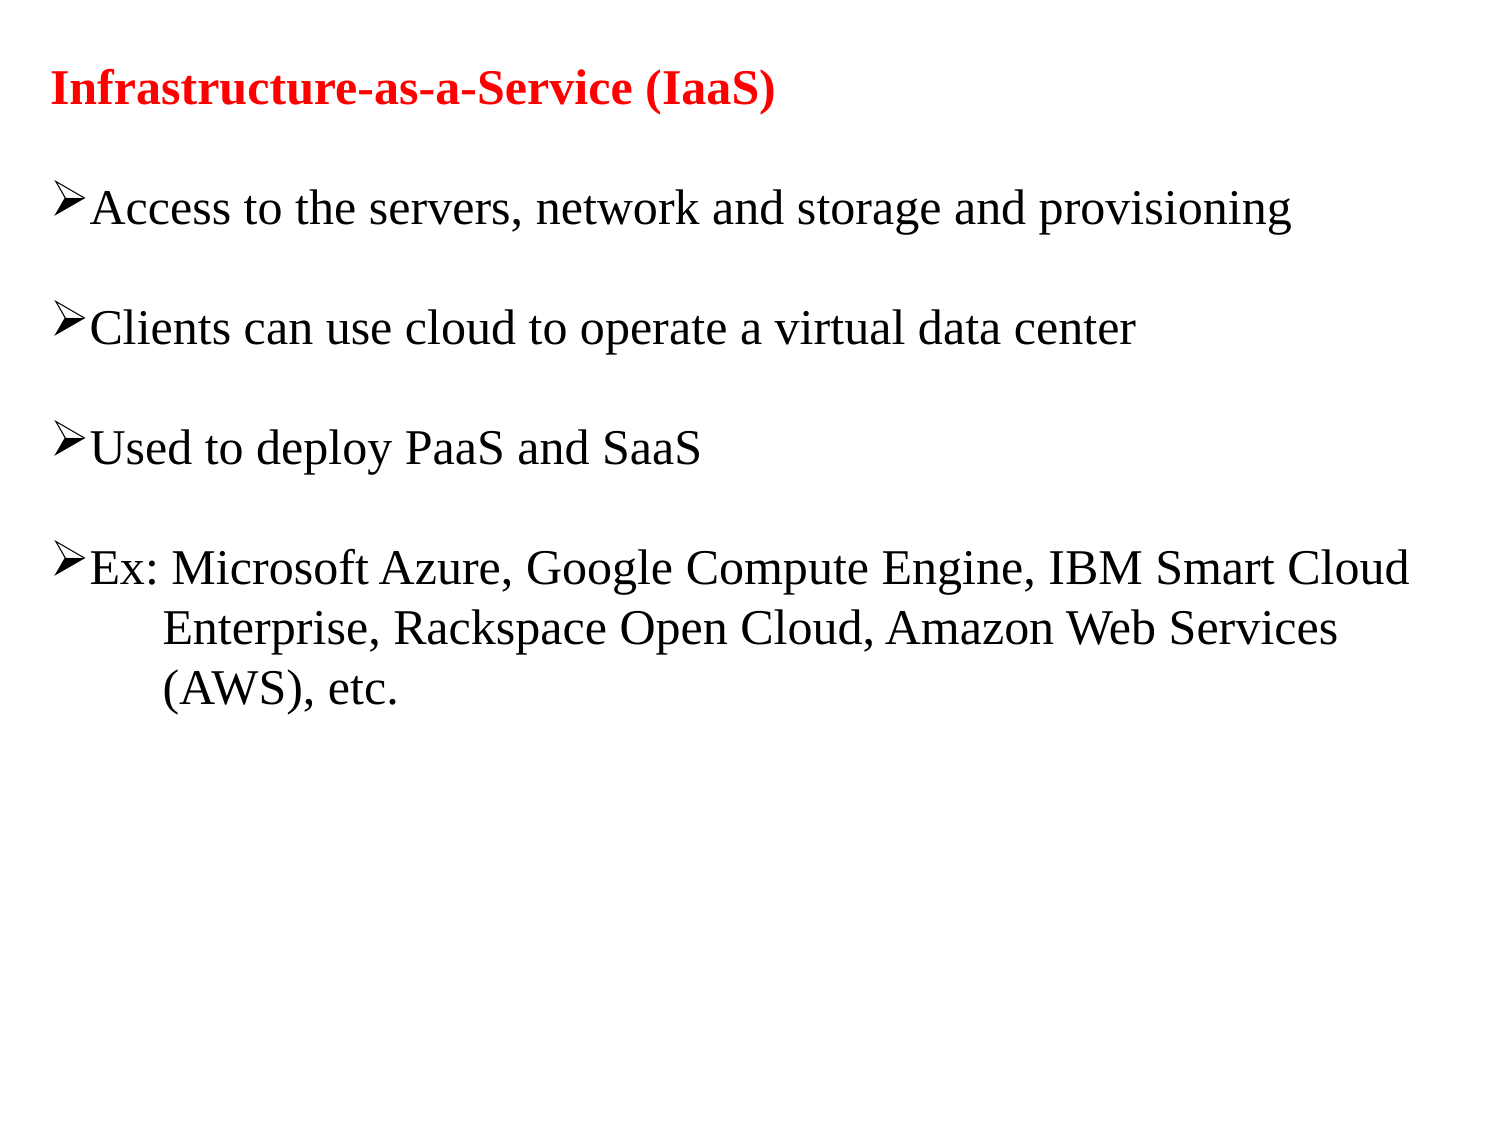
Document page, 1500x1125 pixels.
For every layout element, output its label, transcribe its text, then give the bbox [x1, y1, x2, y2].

text_box Infrastructure-as-a-Service (IaaS) Access to the servers, network and storage and provisioning Clients can use cloud to operate a virtual data center Used to deploy PaaS and SaaS Ex: Microsoft Azure, Google Compute Engine, IBM Smart Cloud Enterprise, Rackspace Open Cloud, Amazon Web Services (AWS), etc. [35, 46, 1454, 722]
